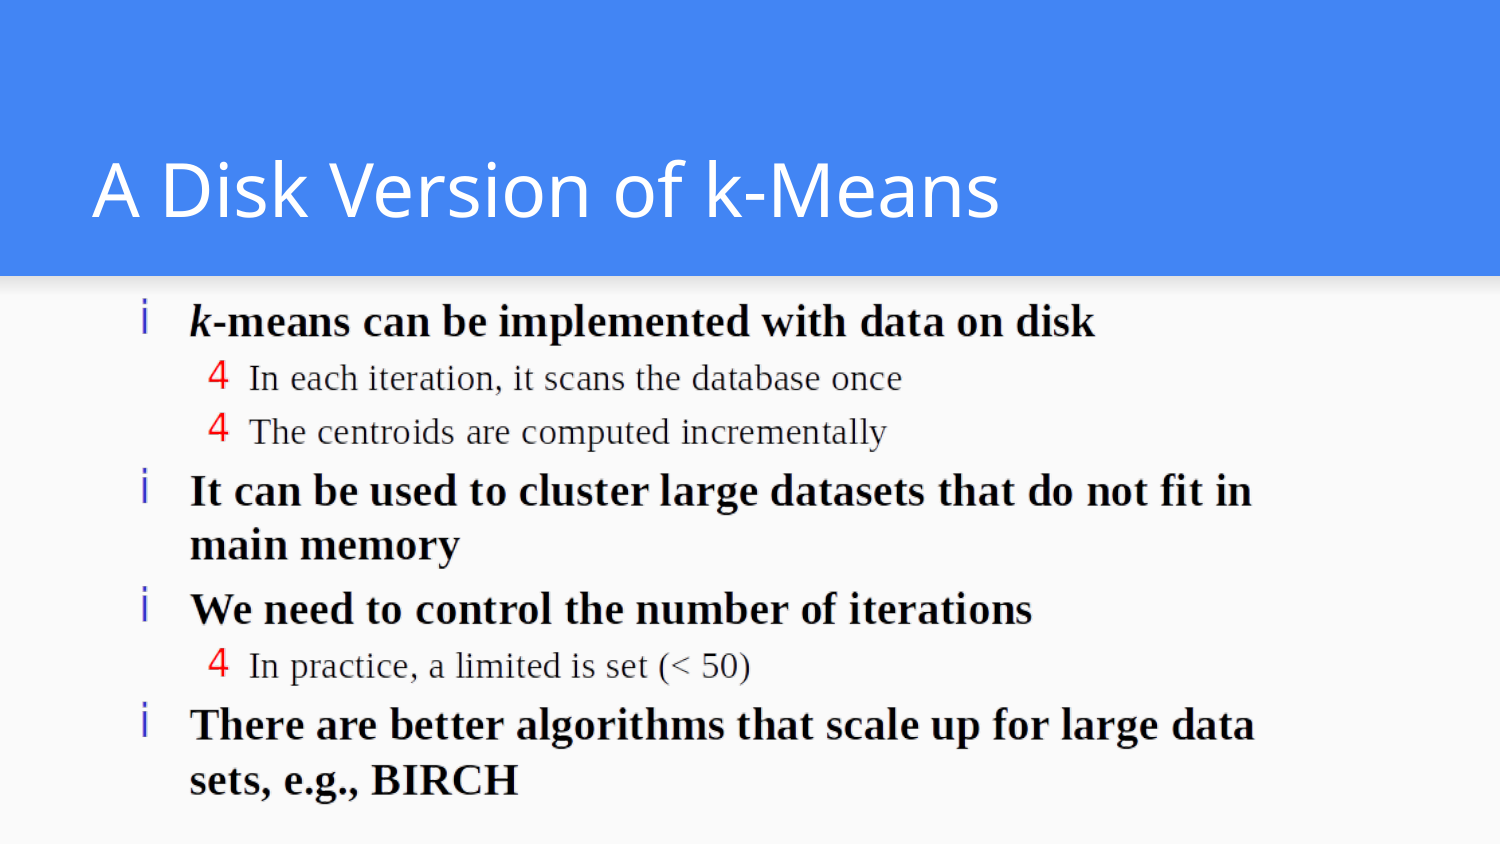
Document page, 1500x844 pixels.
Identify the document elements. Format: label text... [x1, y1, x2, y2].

title A Disk Version of k-Means [77, 121, 1427, 248]
picture [124, 284, 1348, 833]
